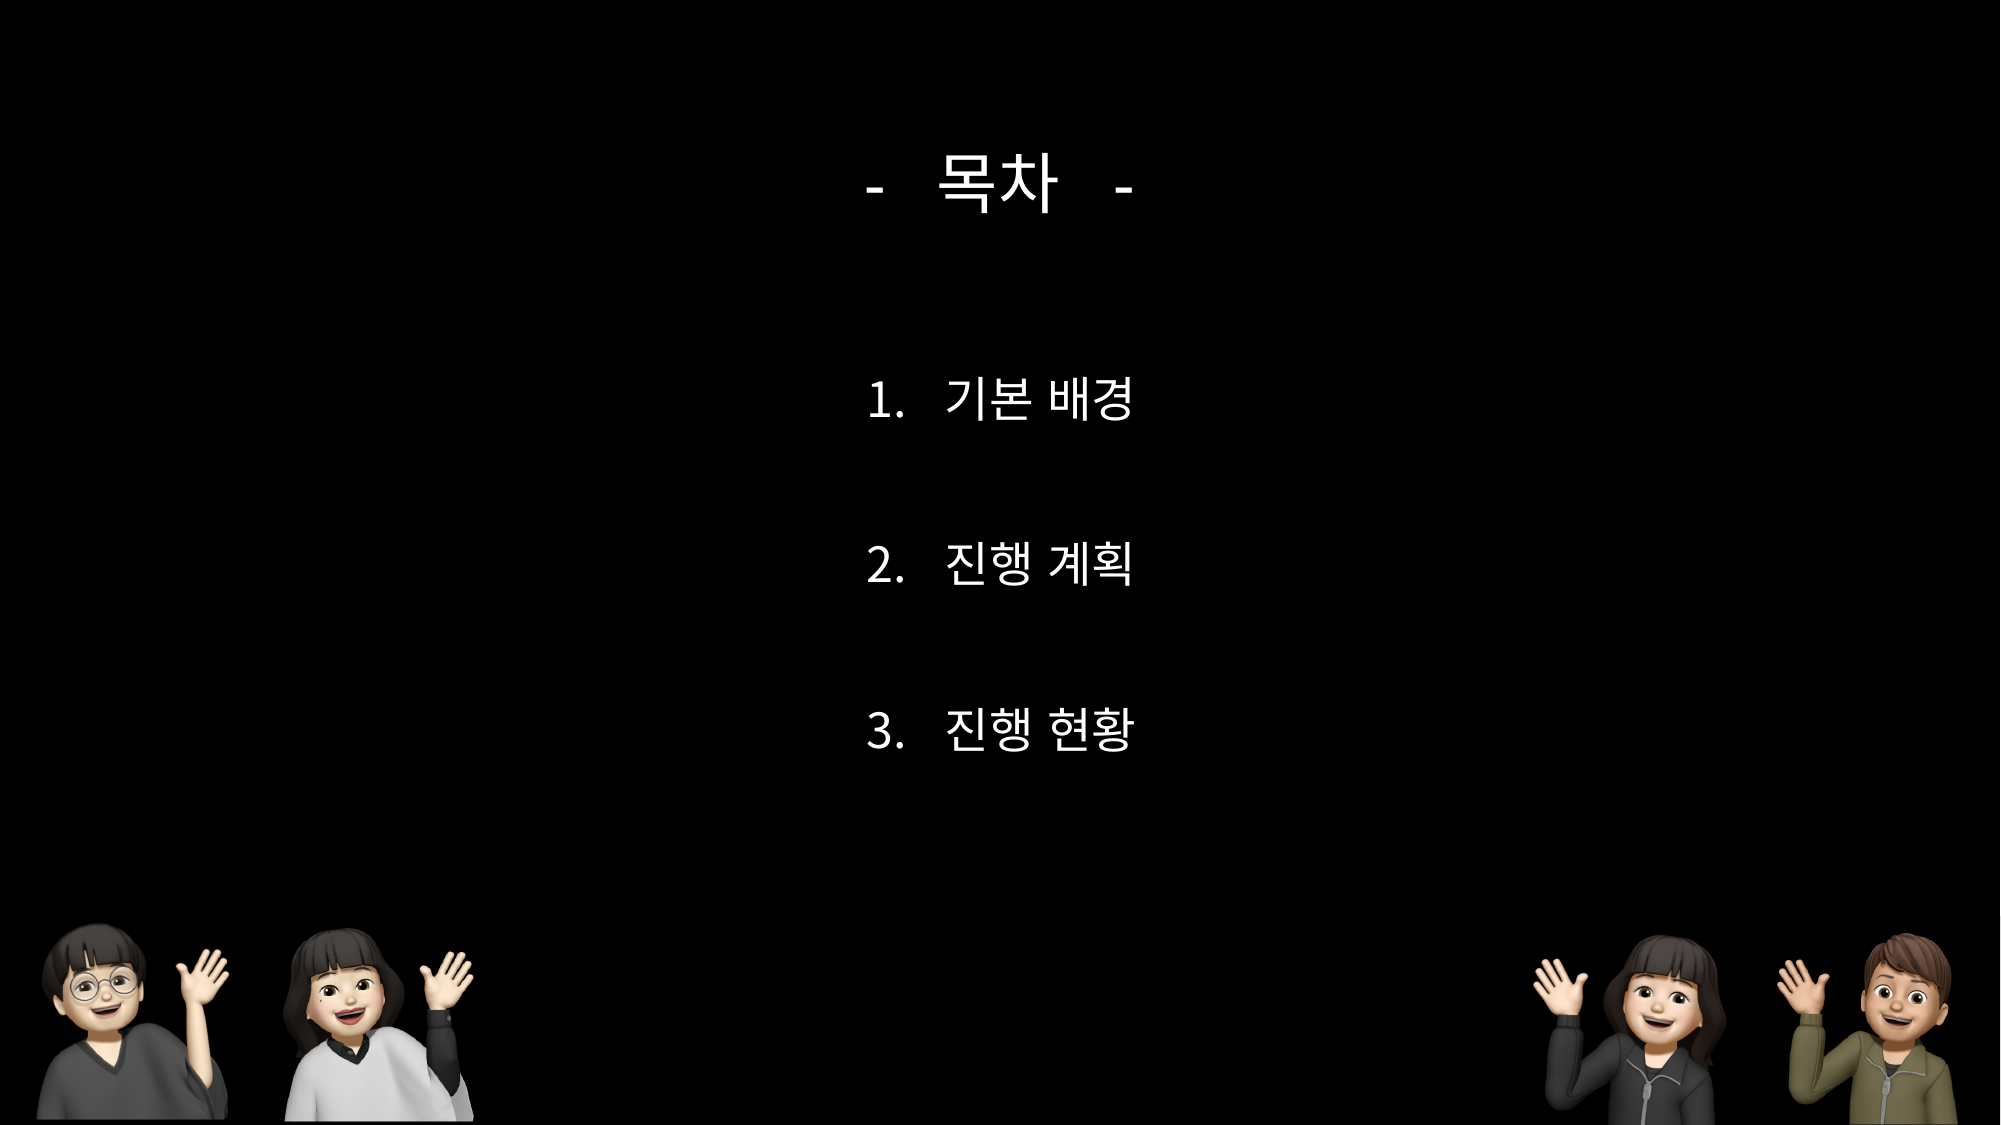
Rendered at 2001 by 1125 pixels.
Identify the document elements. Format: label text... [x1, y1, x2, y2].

subtitle 기본 배경 진행 계획 진행 현황 [767, 295, 1241, 768]
picture [0, 877, 492, 1125]
picture [1531, 921, 1764, 1125]
picture [1767, 915, 2001, 1125]
title - 목차 - [249, 89, 1750, 285]
